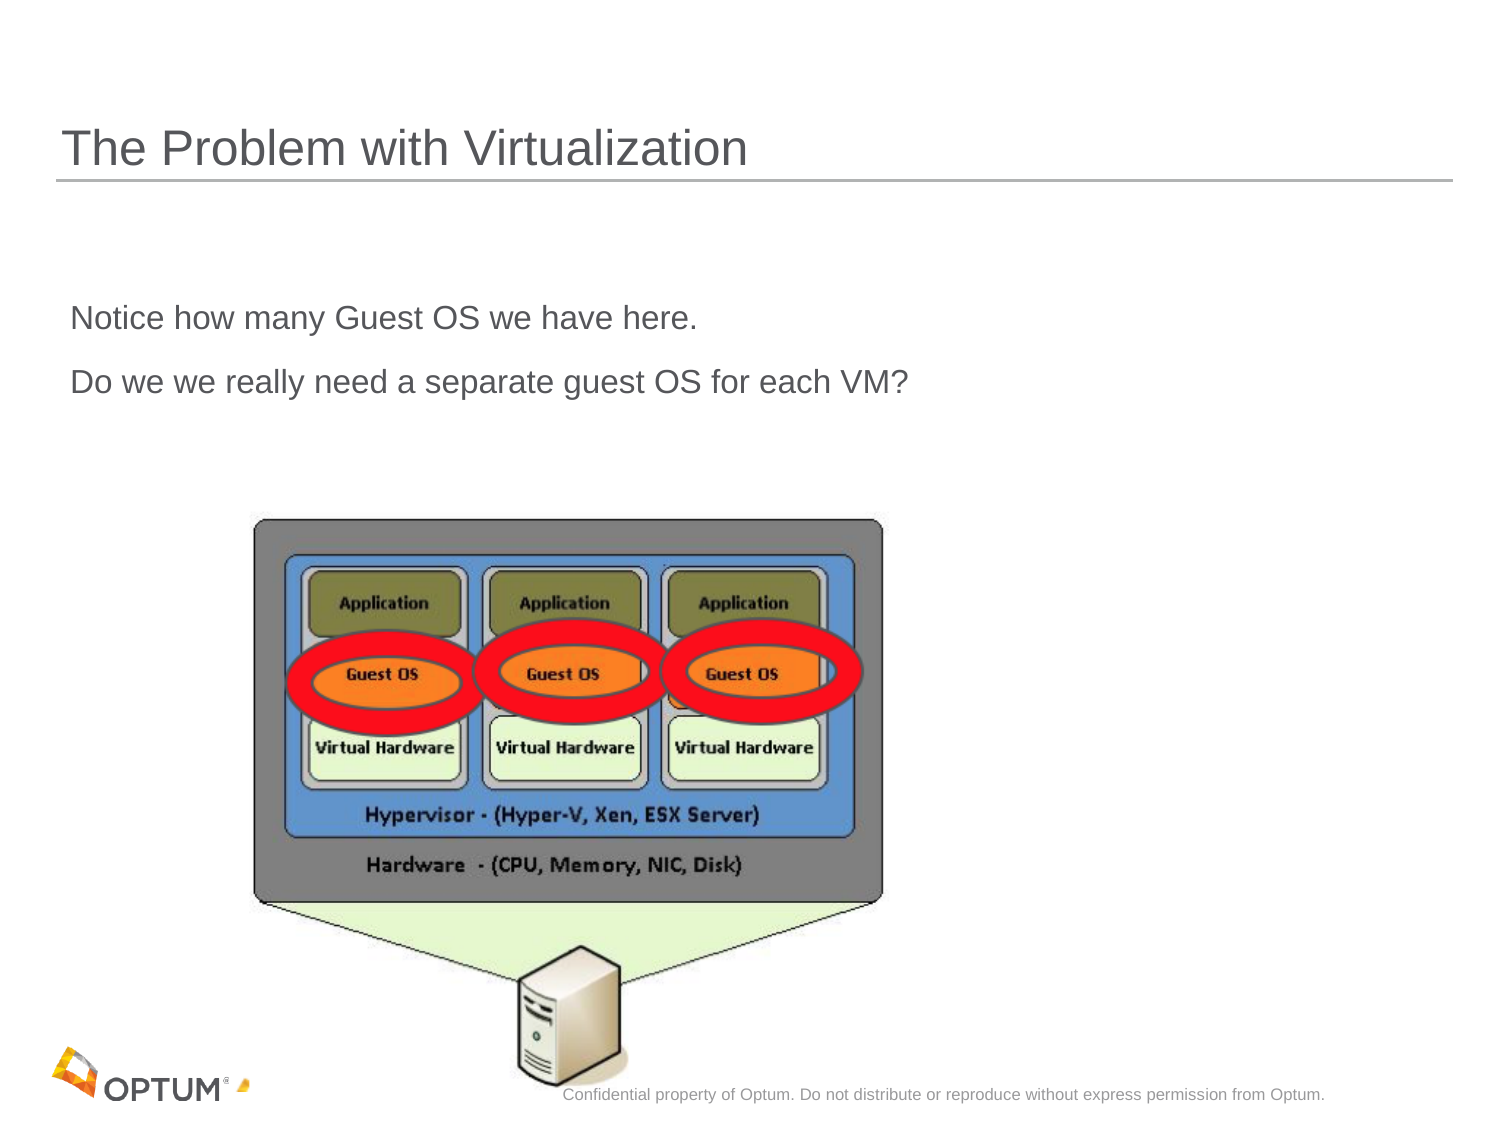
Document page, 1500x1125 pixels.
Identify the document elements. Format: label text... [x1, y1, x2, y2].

footer Confidential property of Optum. Do not distribute or reproduce without express permission from Optum. [508, 1064, 1381, 1124]
picture [50, 506, 914, 1101]
title The Problem with Virtualization [60, 0, 1454, 177]
list Notice how many Guest OS we have here. Do we we really need a separate guest OS for each VM? [60, 299, 1454, 968]
